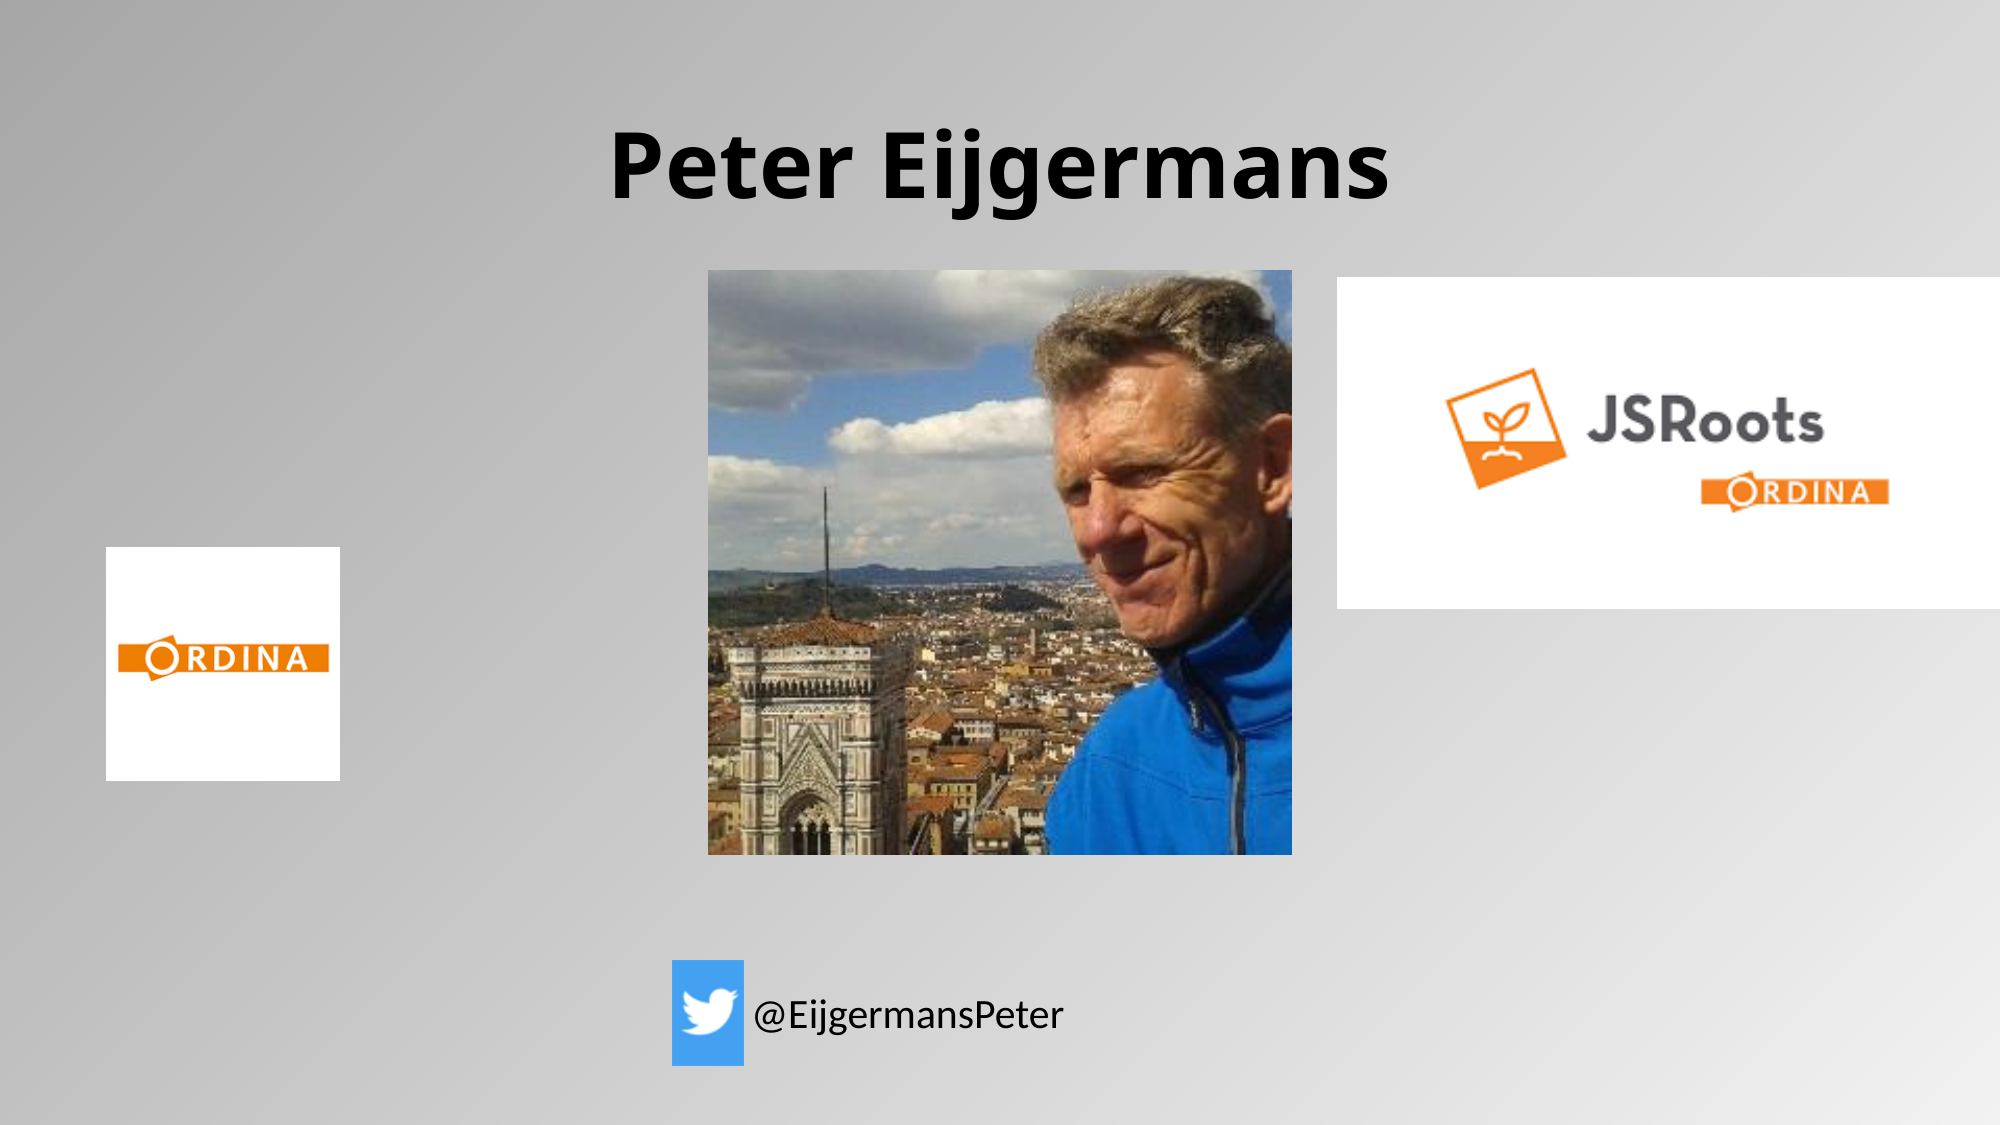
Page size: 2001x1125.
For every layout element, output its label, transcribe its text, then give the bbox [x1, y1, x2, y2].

text_box @EijgermansPeter [744, 979, 1083, 1044]
picture [1337, 277, 2000, 609]
title Peter Eijgermans [137, 59, 1863, 278]
picture [708, 270, 1292, 855]
picture [672, 960, 744, 1066]
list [106, 547, 340, 781]
